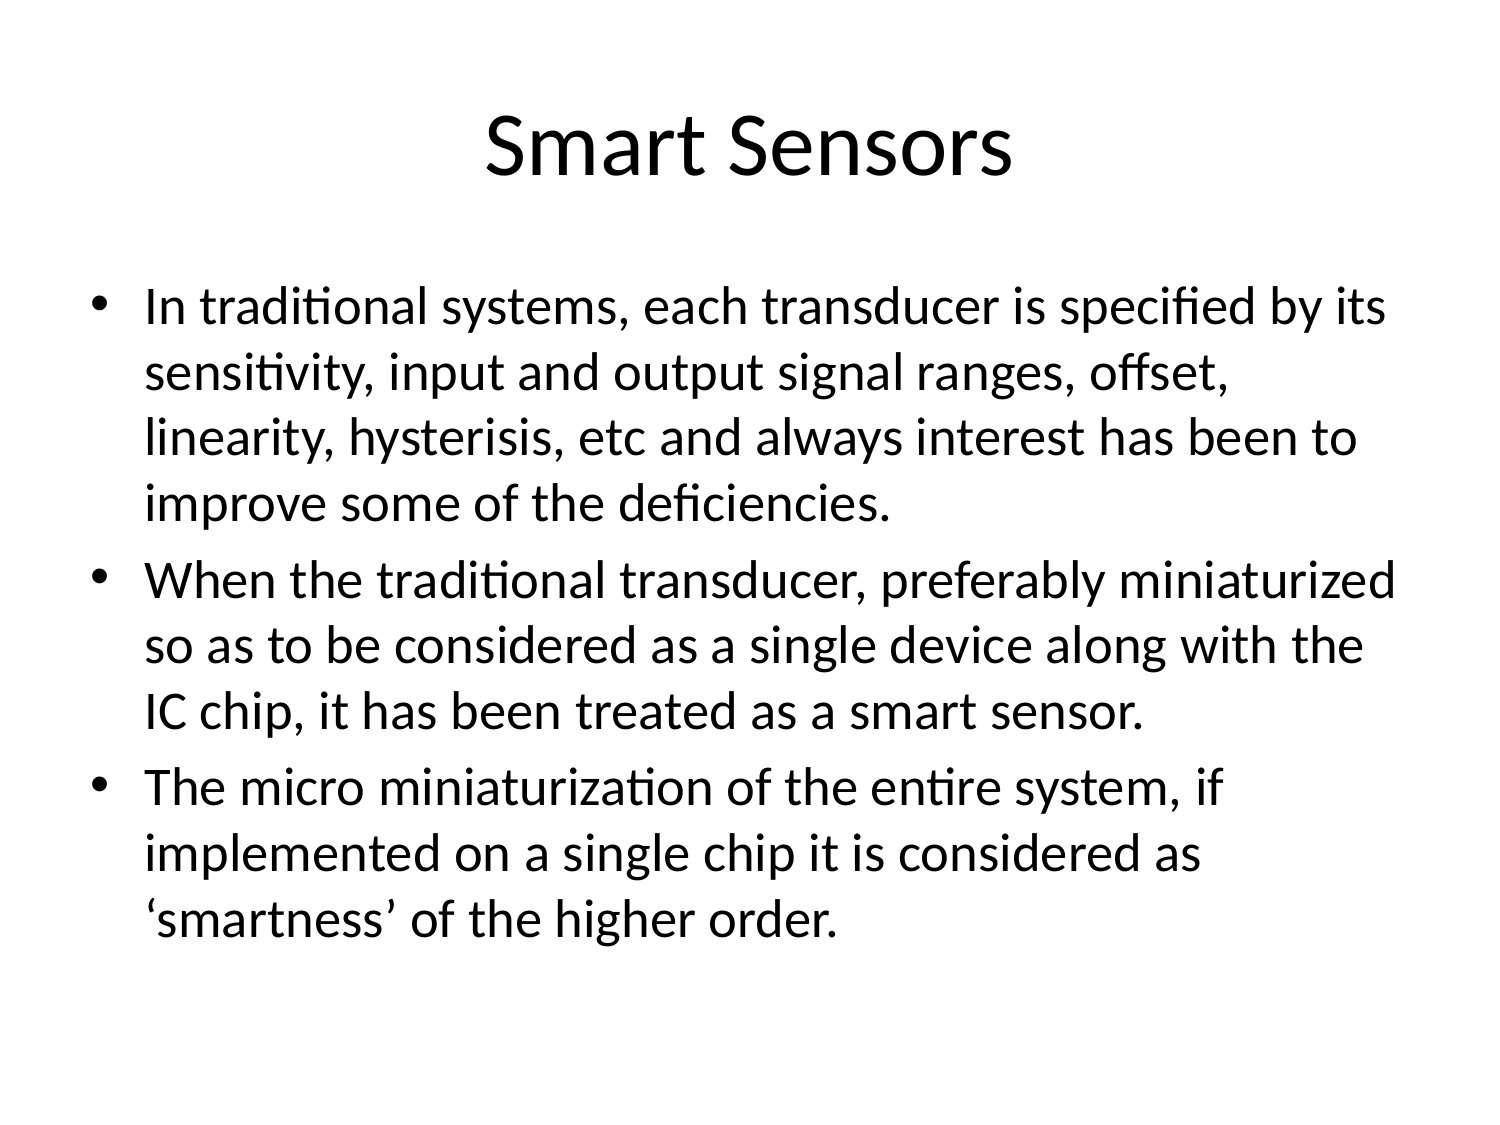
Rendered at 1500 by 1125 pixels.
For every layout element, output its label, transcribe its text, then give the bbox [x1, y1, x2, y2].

list In traditional systems, each transducer is specified by its sensitivity, input and output signal ranges, offset, linearity, hysterisis, etc and always interest has been to improve some of the deficiencies. When the traditional transducer, preferably miniaturized so as to be considered as a single device along with the IC chip, it has been treated as a smart sensor. The micro miniaturization of the entire system, if implemented on a single chip it is considered as ‘smartness’ of the higher order. [75, 262, 1425, 1005]
title Smart Sensors [75, 45, 1425, 233]
